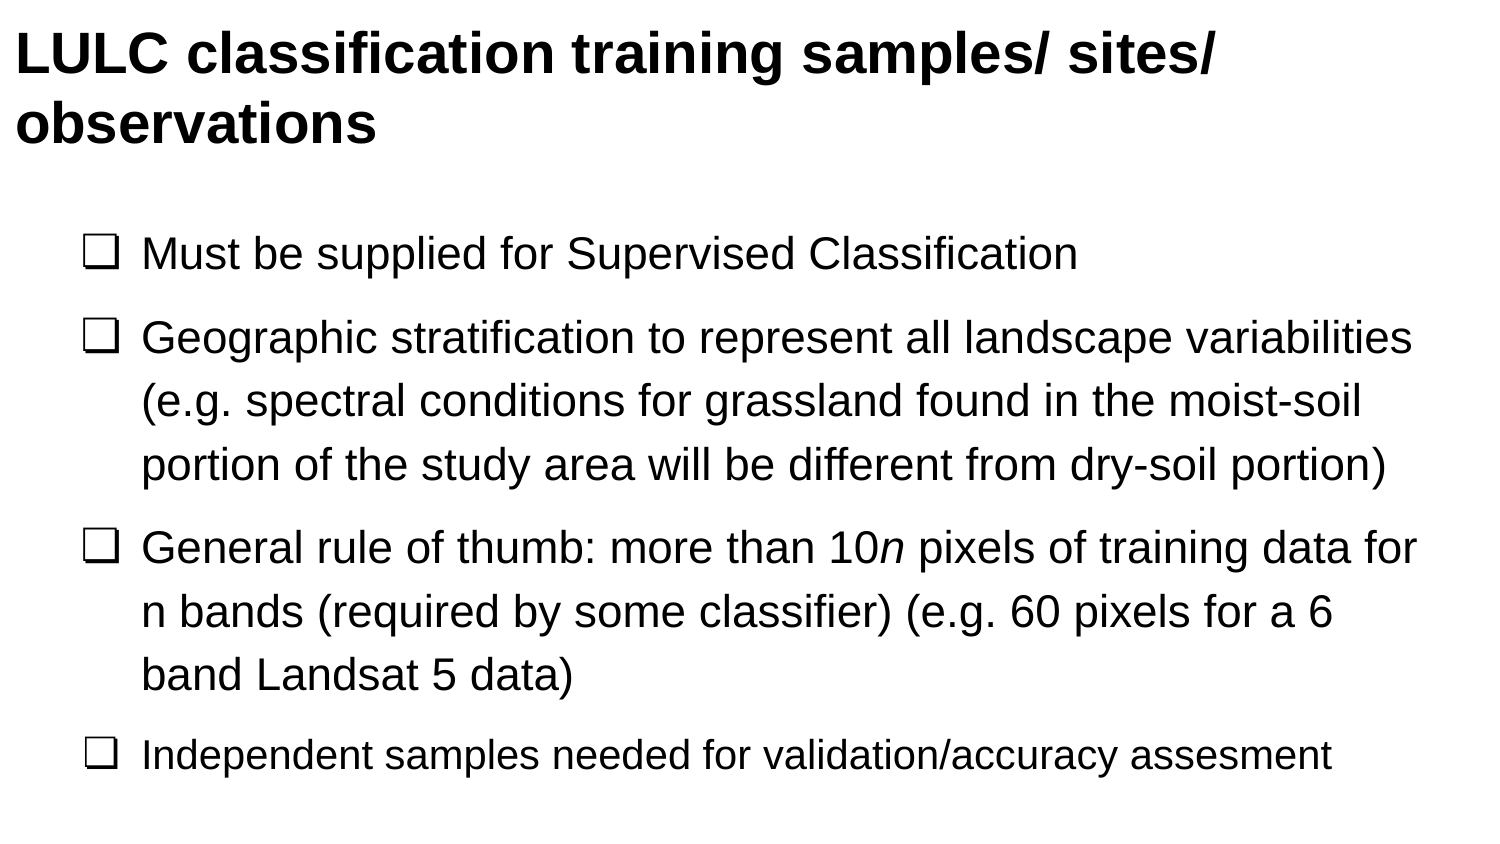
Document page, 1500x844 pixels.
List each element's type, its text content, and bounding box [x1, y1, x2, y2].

list Must be supplied for Supervised Classification Geographic stratification to represent all landscape variabilities (e.g. spectral conditions for grassland found in the moist-soil portion of the study area will be different from dry-soil portion) General rule of thumb: more than 10n pixels of training data for n bands (required by some classifier) (e.g. 60 pixels for a 6 band Landsat 5 data) Independent samples needed for validation/accuracy assesment [51, 200, 1449, 496]
title LULC classification training samples/ sites/ observations [0, 0, 1500, 94]
